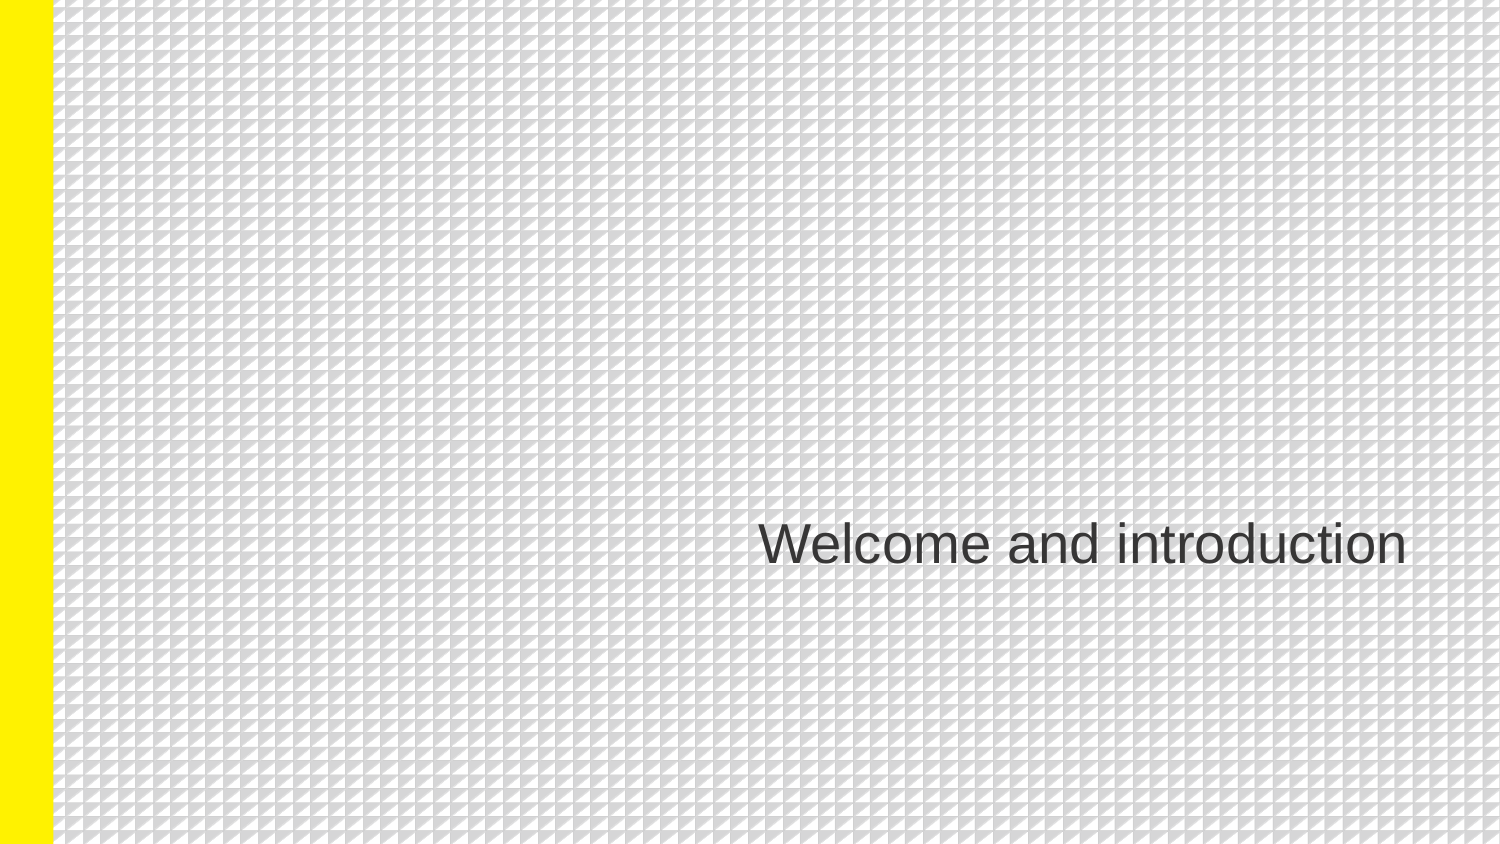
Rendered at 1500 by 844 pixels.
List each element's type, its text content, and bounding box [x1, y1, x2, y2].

text_box [0, 0, 54, 844]
title Welcome and introduction [147, 246, 1423, 591]
picture [54, 0, 1500, 844]
